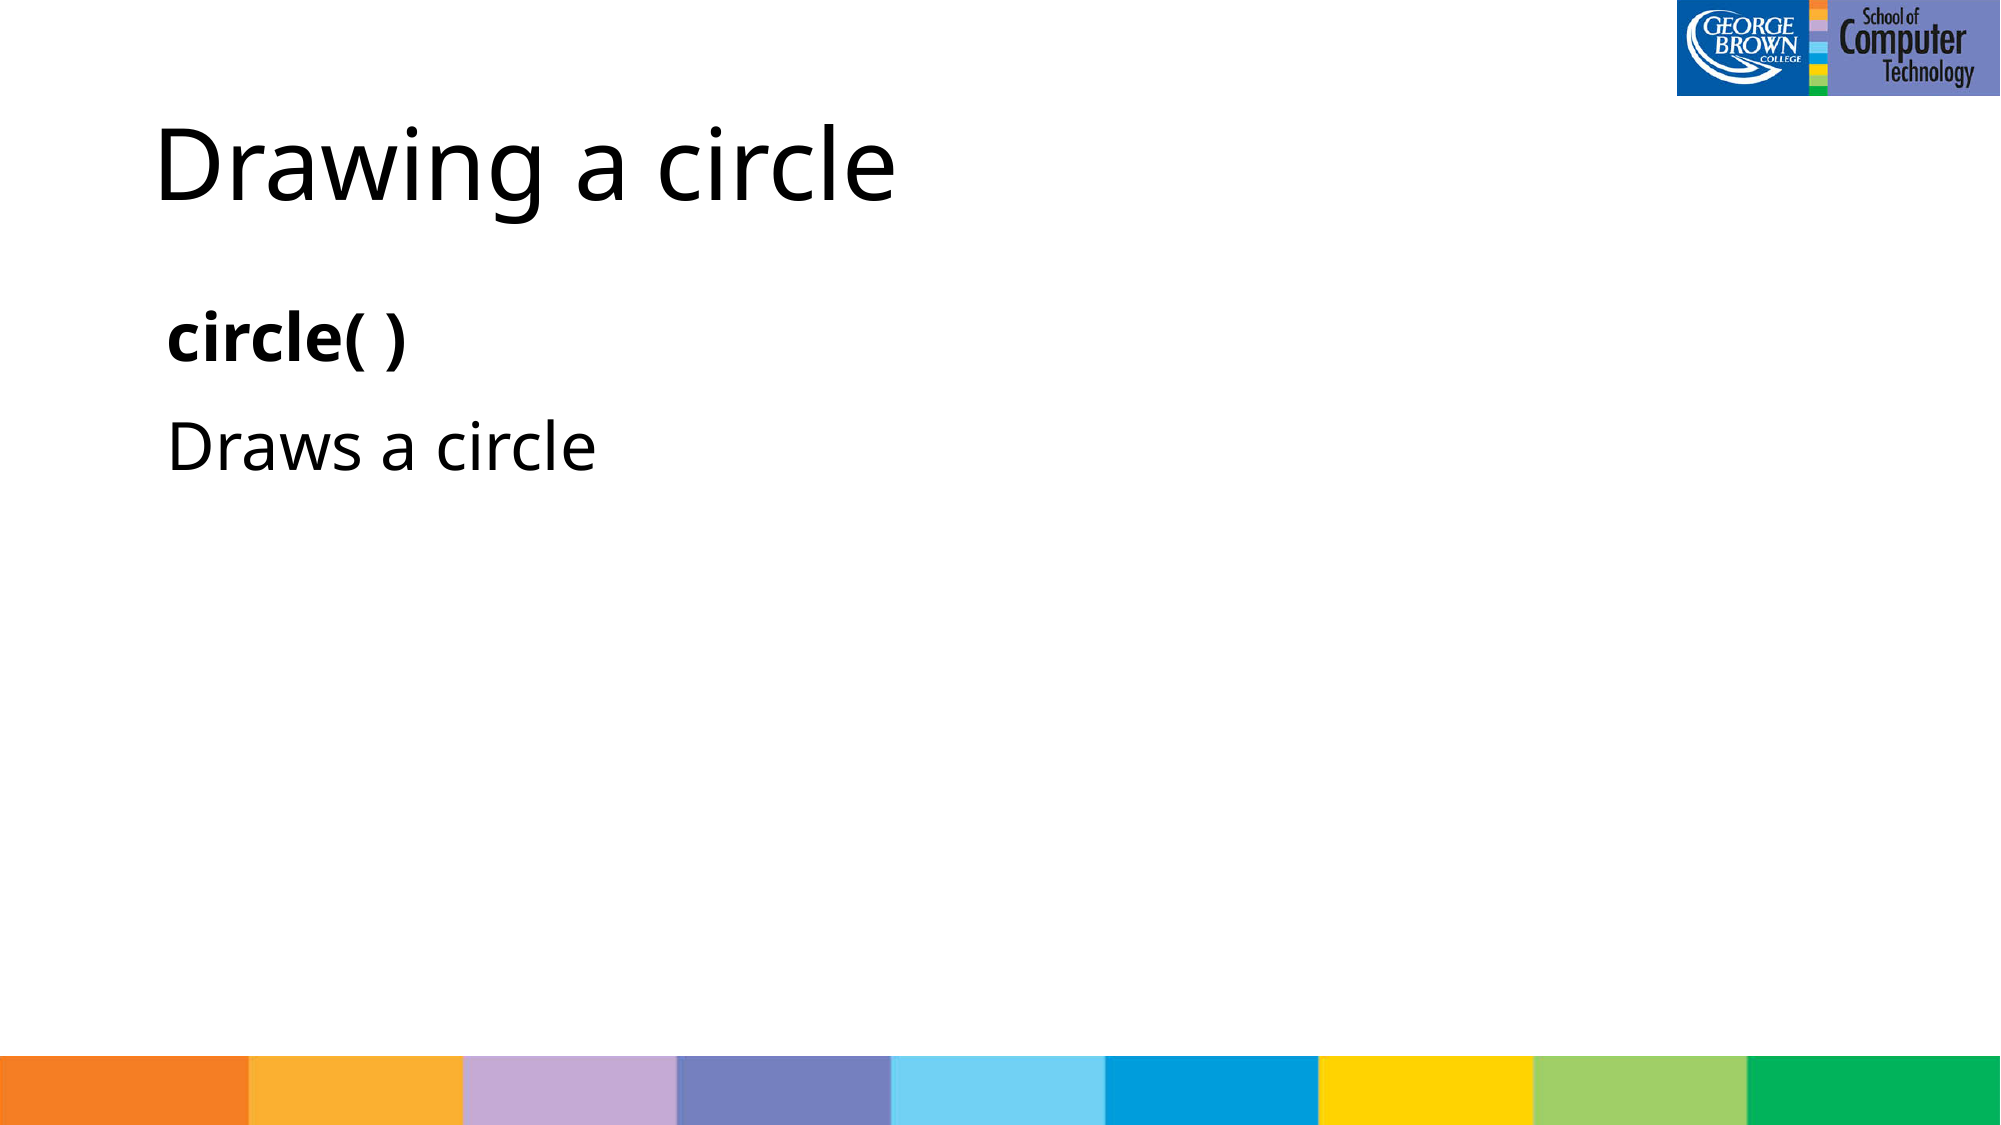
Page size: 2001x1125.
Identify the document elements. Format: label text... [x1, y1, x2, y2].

picture [0, 1056, 1105, 1125]
picture [1318, 1056, 2000, 1125]
title Drawing a circle [137, 59, 1863, 278]
list circle( ) Draws a circle [151, 278, 1931, 550]
picture [1677, 0, 2000, 96]
